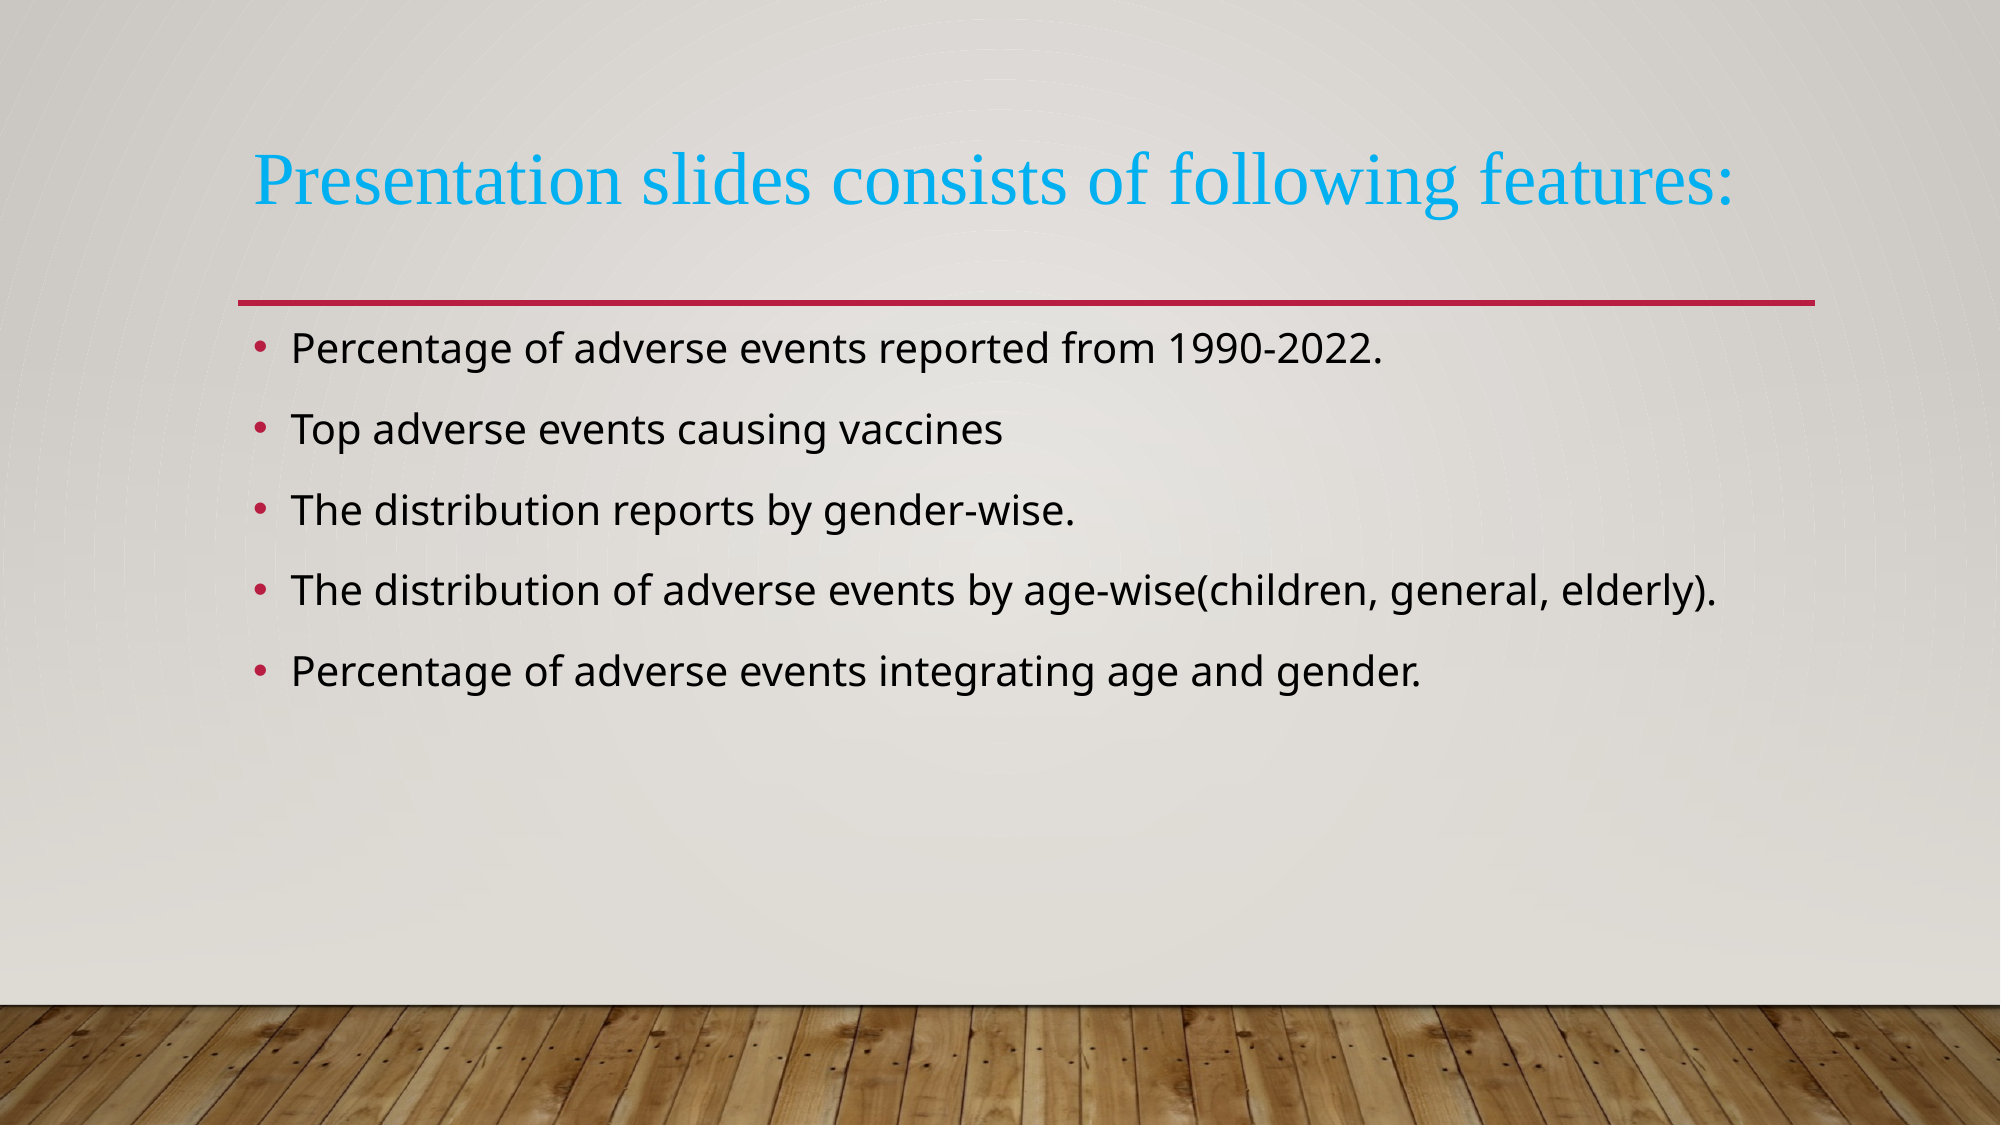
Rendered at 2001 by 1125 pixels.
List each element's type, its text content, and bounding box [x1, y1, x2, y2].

list Percentage of adverse events reported from 1990-2022. Top adverse events causing vaccines The distribution reports by gender-wise. The distribution of adverse events by age-wise(children, general, elderly). Percentage of adverse events integrating age and gender. [238, 304, 1814, 897]
picture [0, 1005, 2000, 1125]
title Presentation slides consists of following features: [238, 131, 1814, 304]
